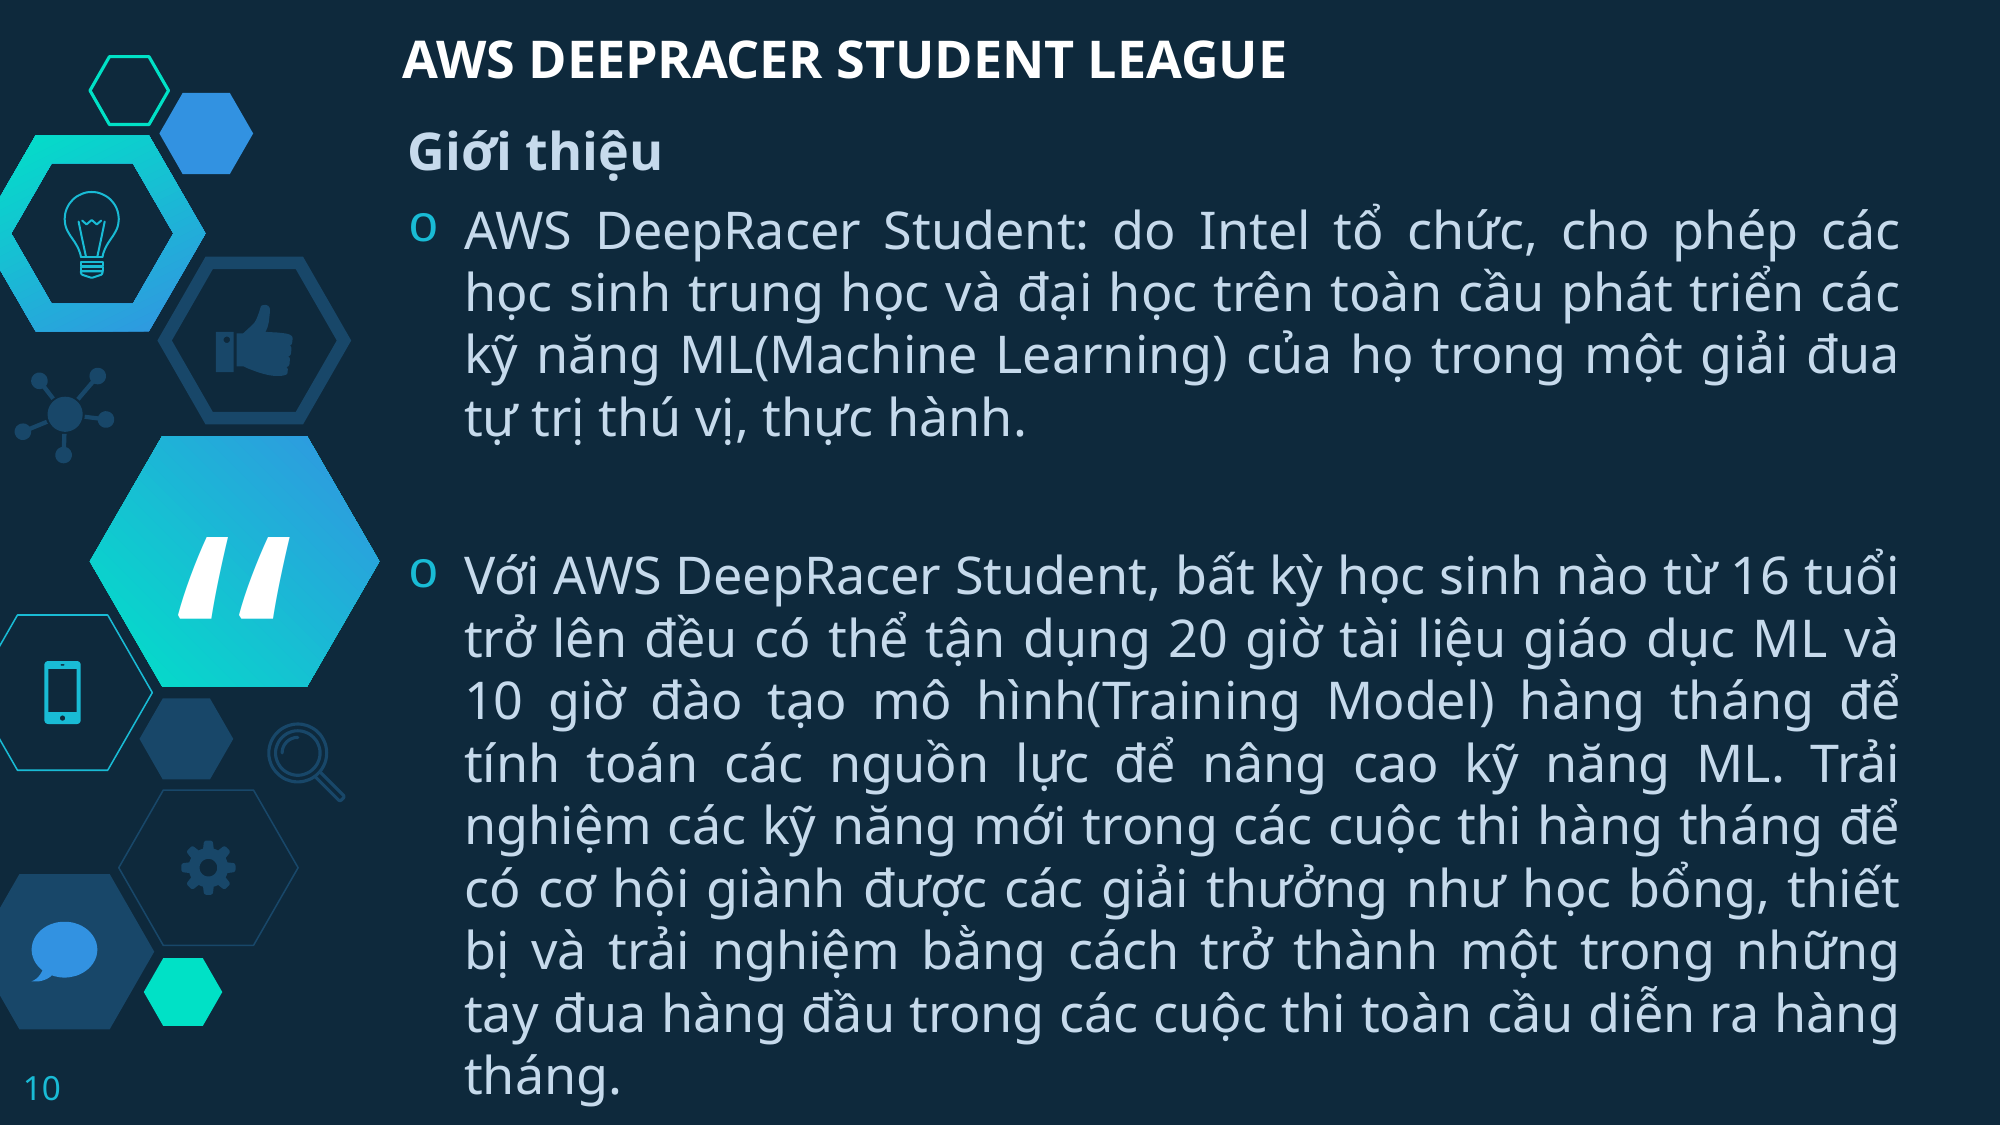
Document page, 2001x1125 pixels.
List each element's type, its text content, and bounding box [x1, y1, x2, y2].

text_box AWS DEEPRACER STUDENT LEAGUE [387, 19, 1307, 97]
list Giới thiệu AWS DeepRacer Student: do Intel tổ chức, cho phép các học sinh trung học và đại học trên toàn cầu phát triển các kỹ năng ML(Machine Learning) của họ trong một giải đua tự trị thú vị, thực hành. Với AWS DeepRacer Student, bất kỳ học sinh nào từ 16 tuổi trở lên đều có thể tận dụng 20 giờ tài liệu giáo dục ML và 10 giờ đào tạo mô hình(Training Model) hàng tháng để tính toán các nguồn lực để nâng cao kỹ năng ML. Trải nghiệm các kỹ năng mới trong các cuộc thi hàng tháng để có cơ hội giành được các giải thưởng như học bổng, thiết bị và trải nghiệm bằng cách trở thành một trong những tay đua hàng đầu trong các cuộc thi toàn cầu diễn ra hàng tháng. [387, 97, 1922, 1125]
slide_number 10 [2, 1046, 123, 1125]
